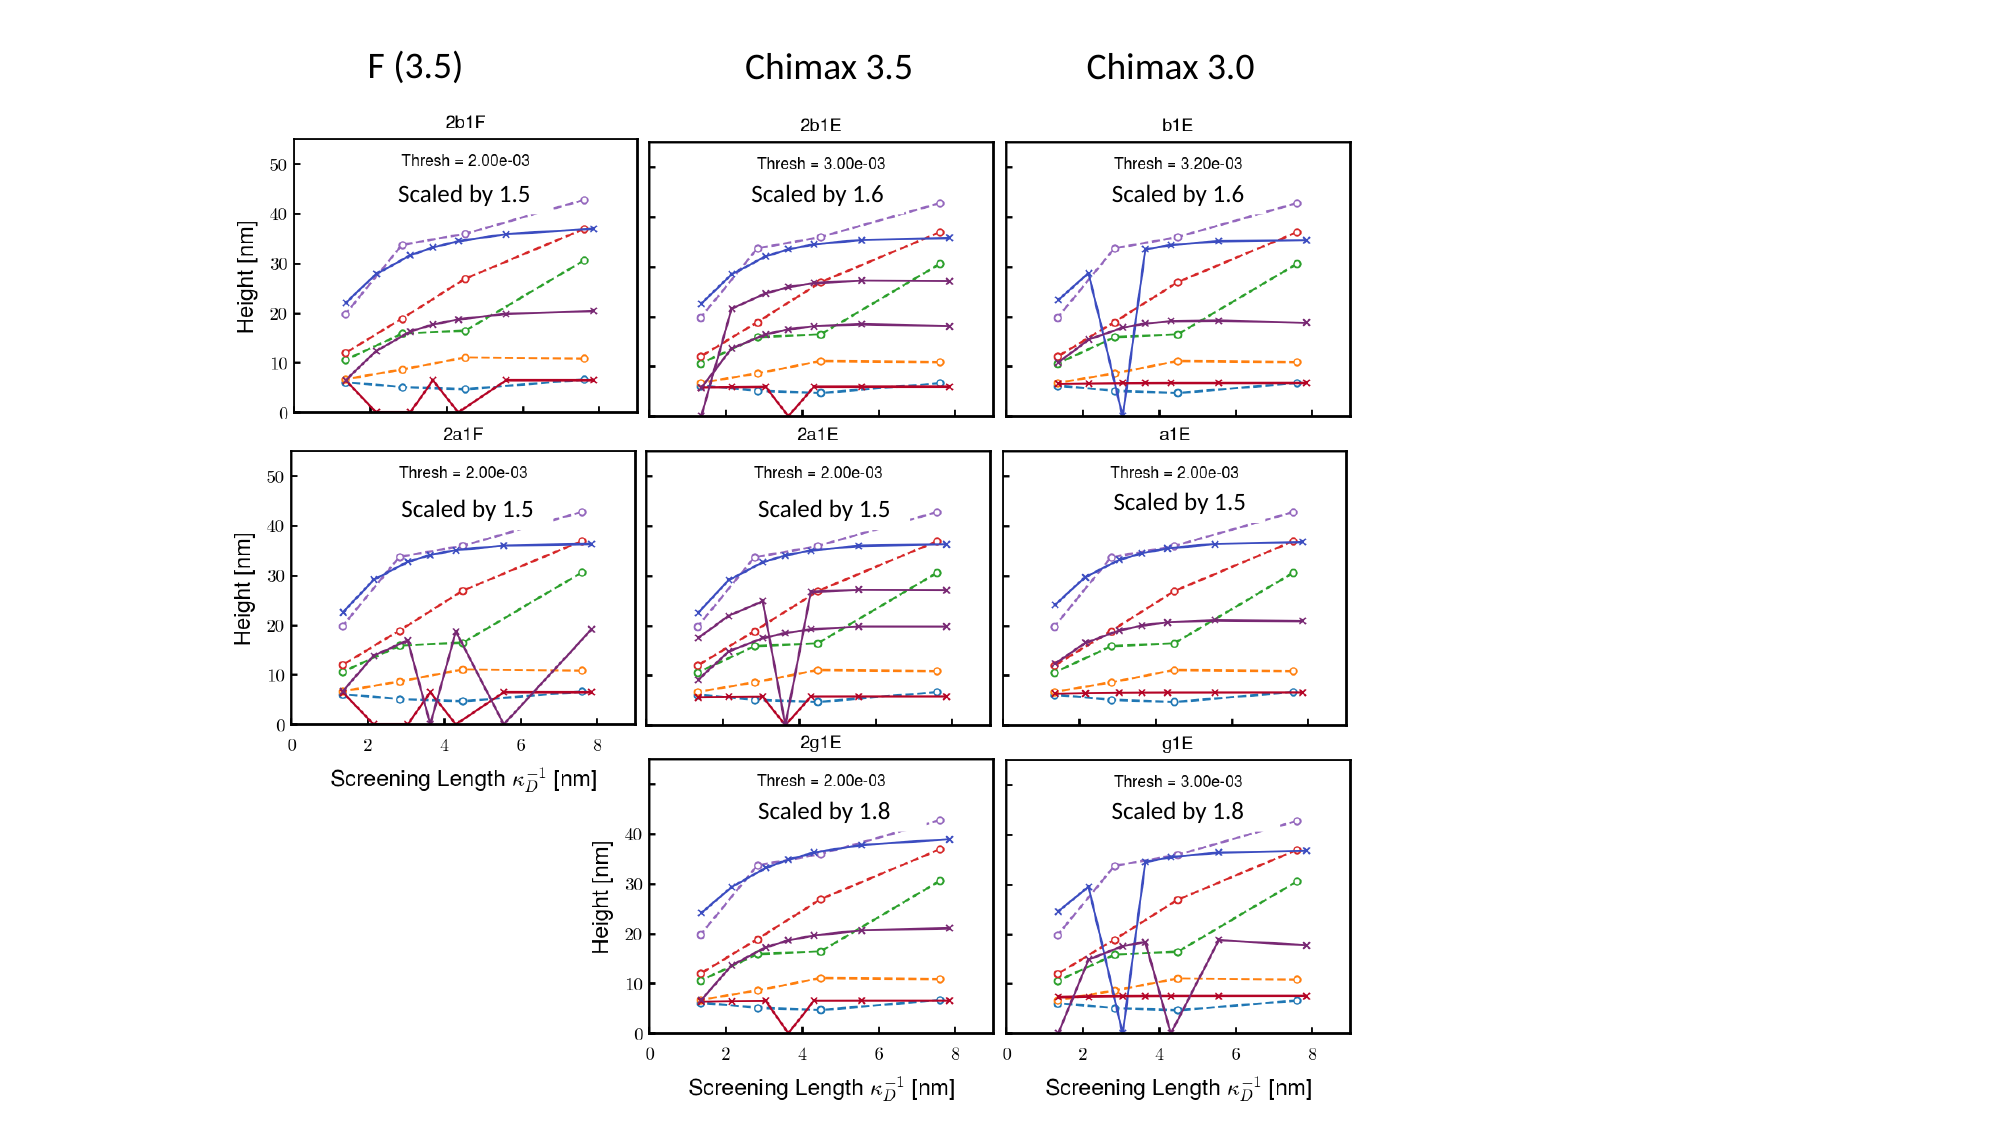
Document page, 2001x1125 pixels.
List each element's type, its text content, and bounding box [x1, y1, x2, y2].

picture [997, 419, 1353, 728]
text_box Chimax 3.5 [696, 34, 963, 94]
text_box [226, 419, 642, 801]
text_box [644, 110, 1000, 493]
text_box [642, 419, 997, 727]
text_box F (3.5) [352, 33, 495, 94]
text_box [584, 727, 1000, 1110]
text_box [1000, 728, 1357, 1110]
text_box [229, 107, 644, 489]
text_box Chimax 3.0 [1037, 34, 1304, 94]
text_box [1000, 110, 1357, 493]
